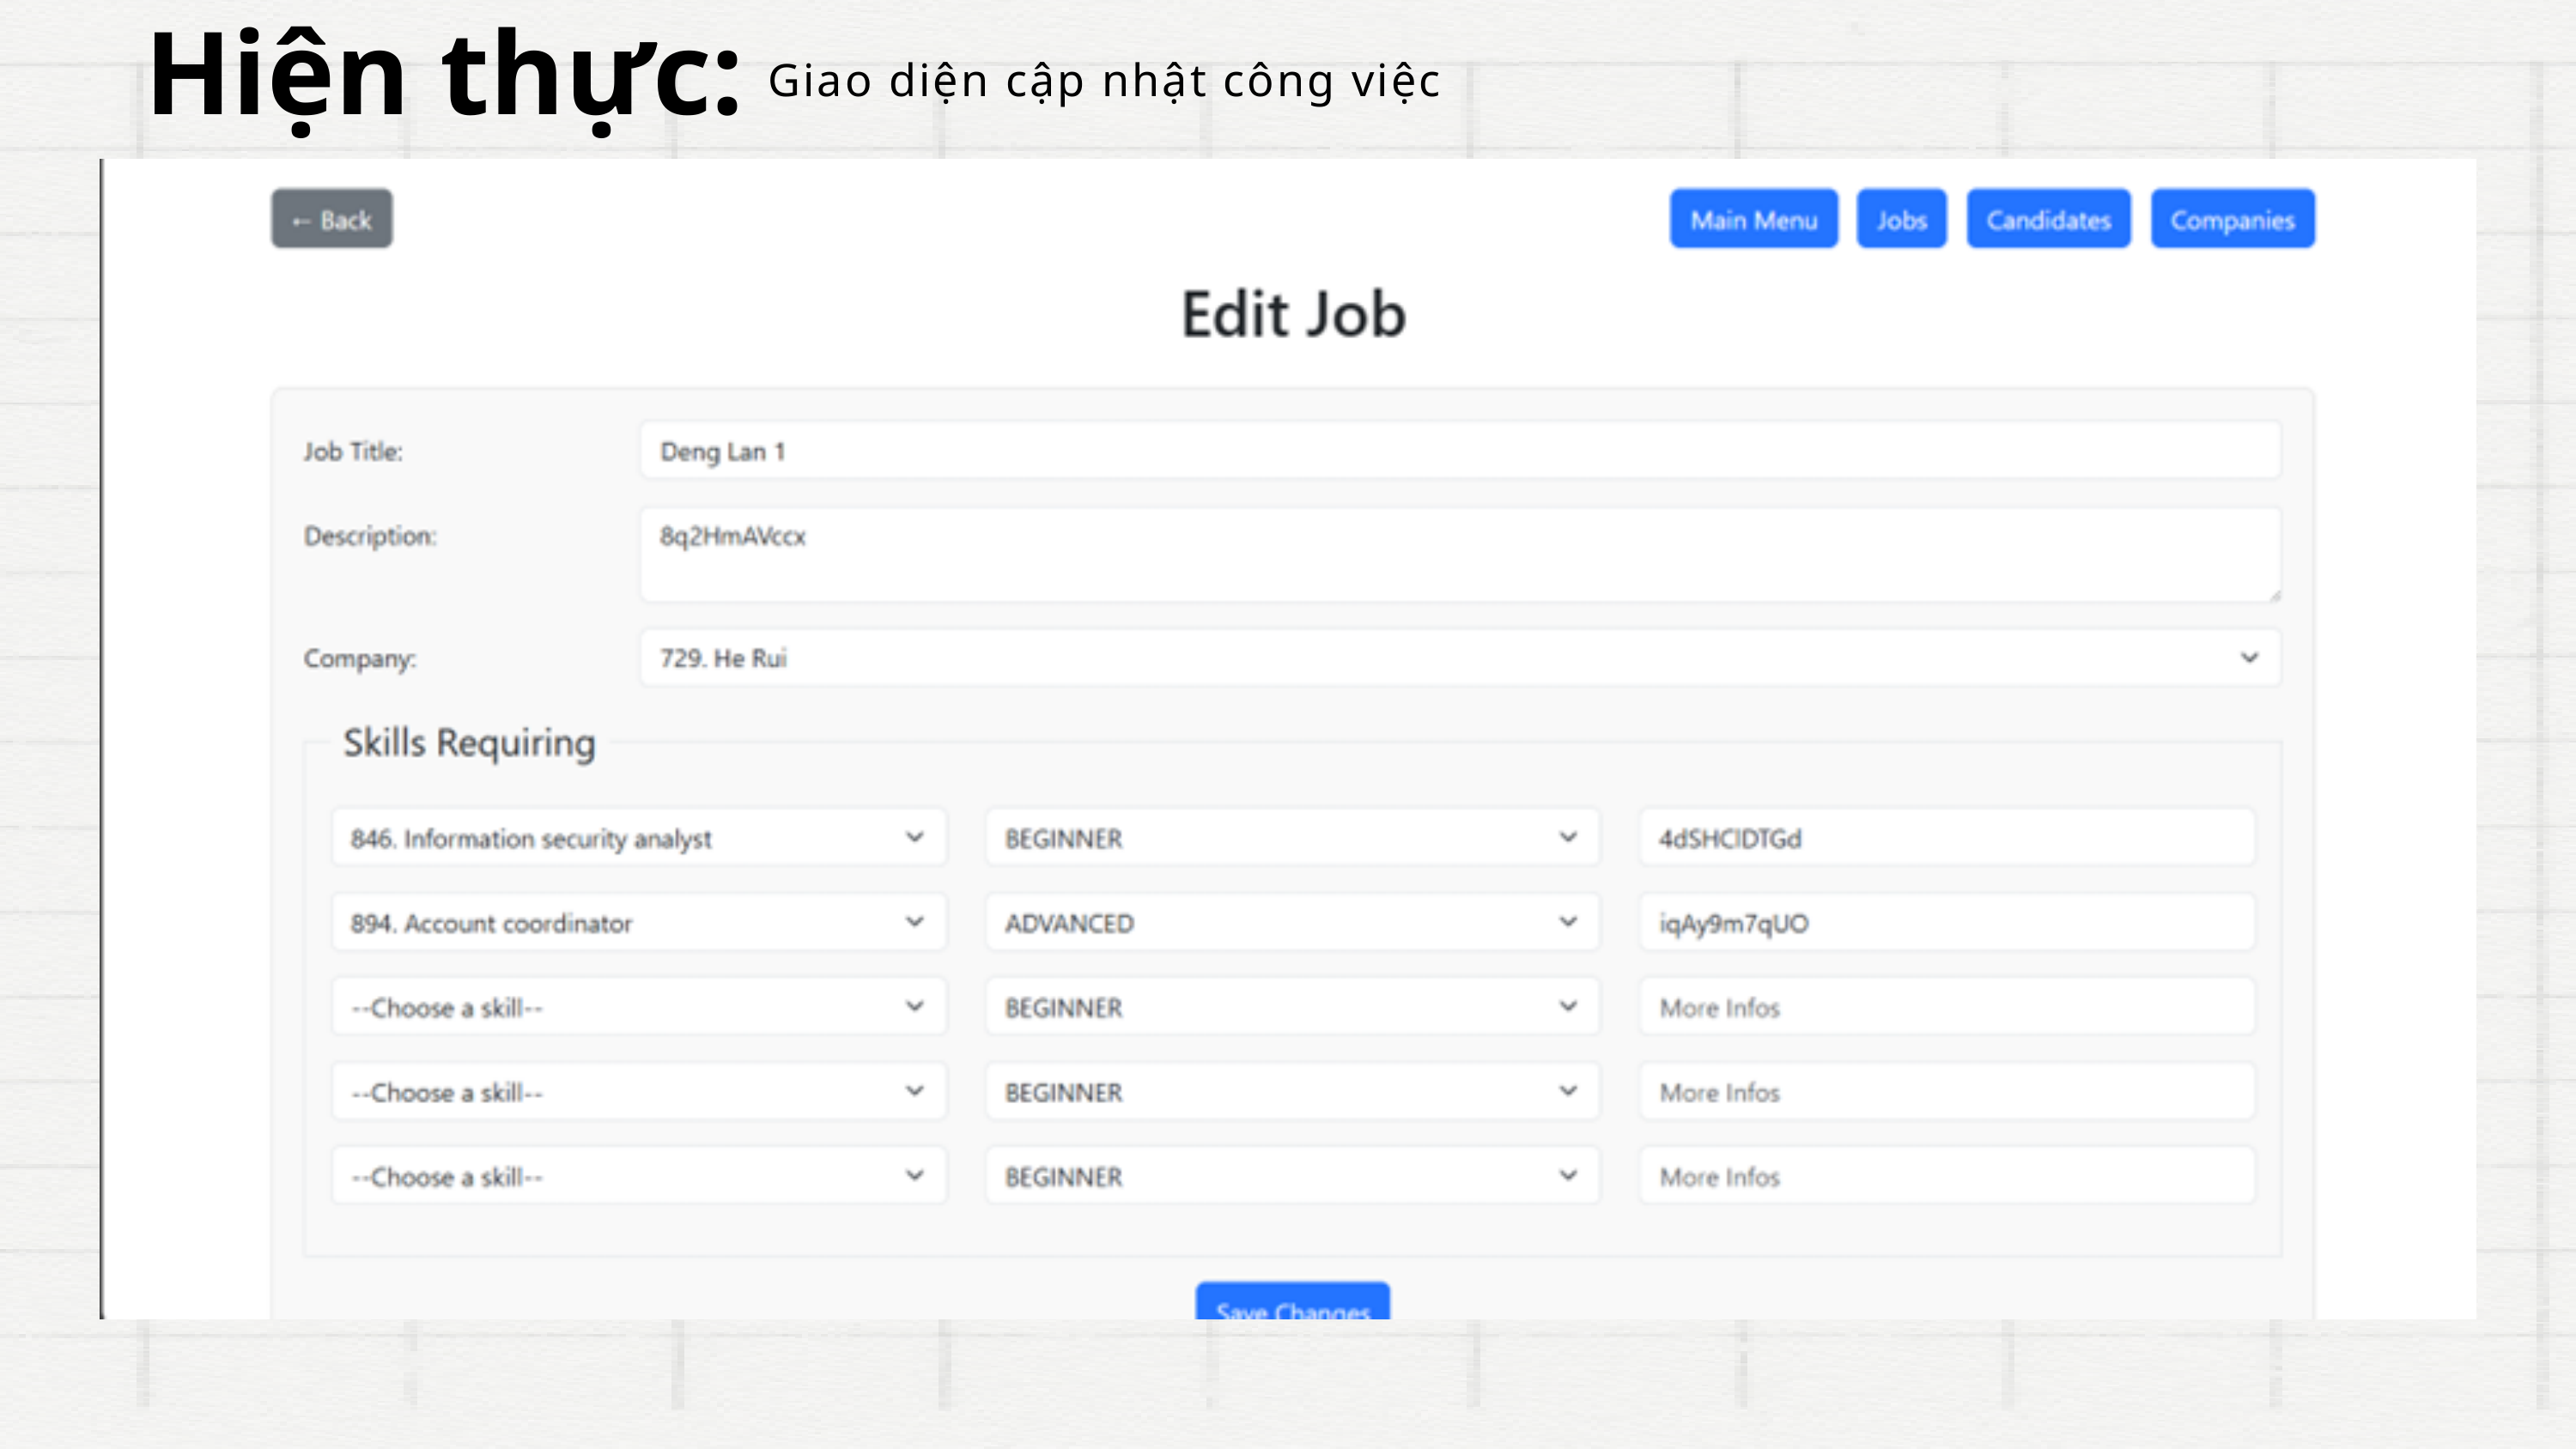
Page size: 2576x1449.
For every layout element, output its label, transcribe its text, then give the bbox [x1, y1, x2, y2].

text_box Giao diện cập nhật công việc [768, 45, 2289, 106]
text_box [0, 0, 2576, 1449]
text_box [100, 159, 2476, 1319]
text_box Hiện thực: [144, 26, 769, 138]
